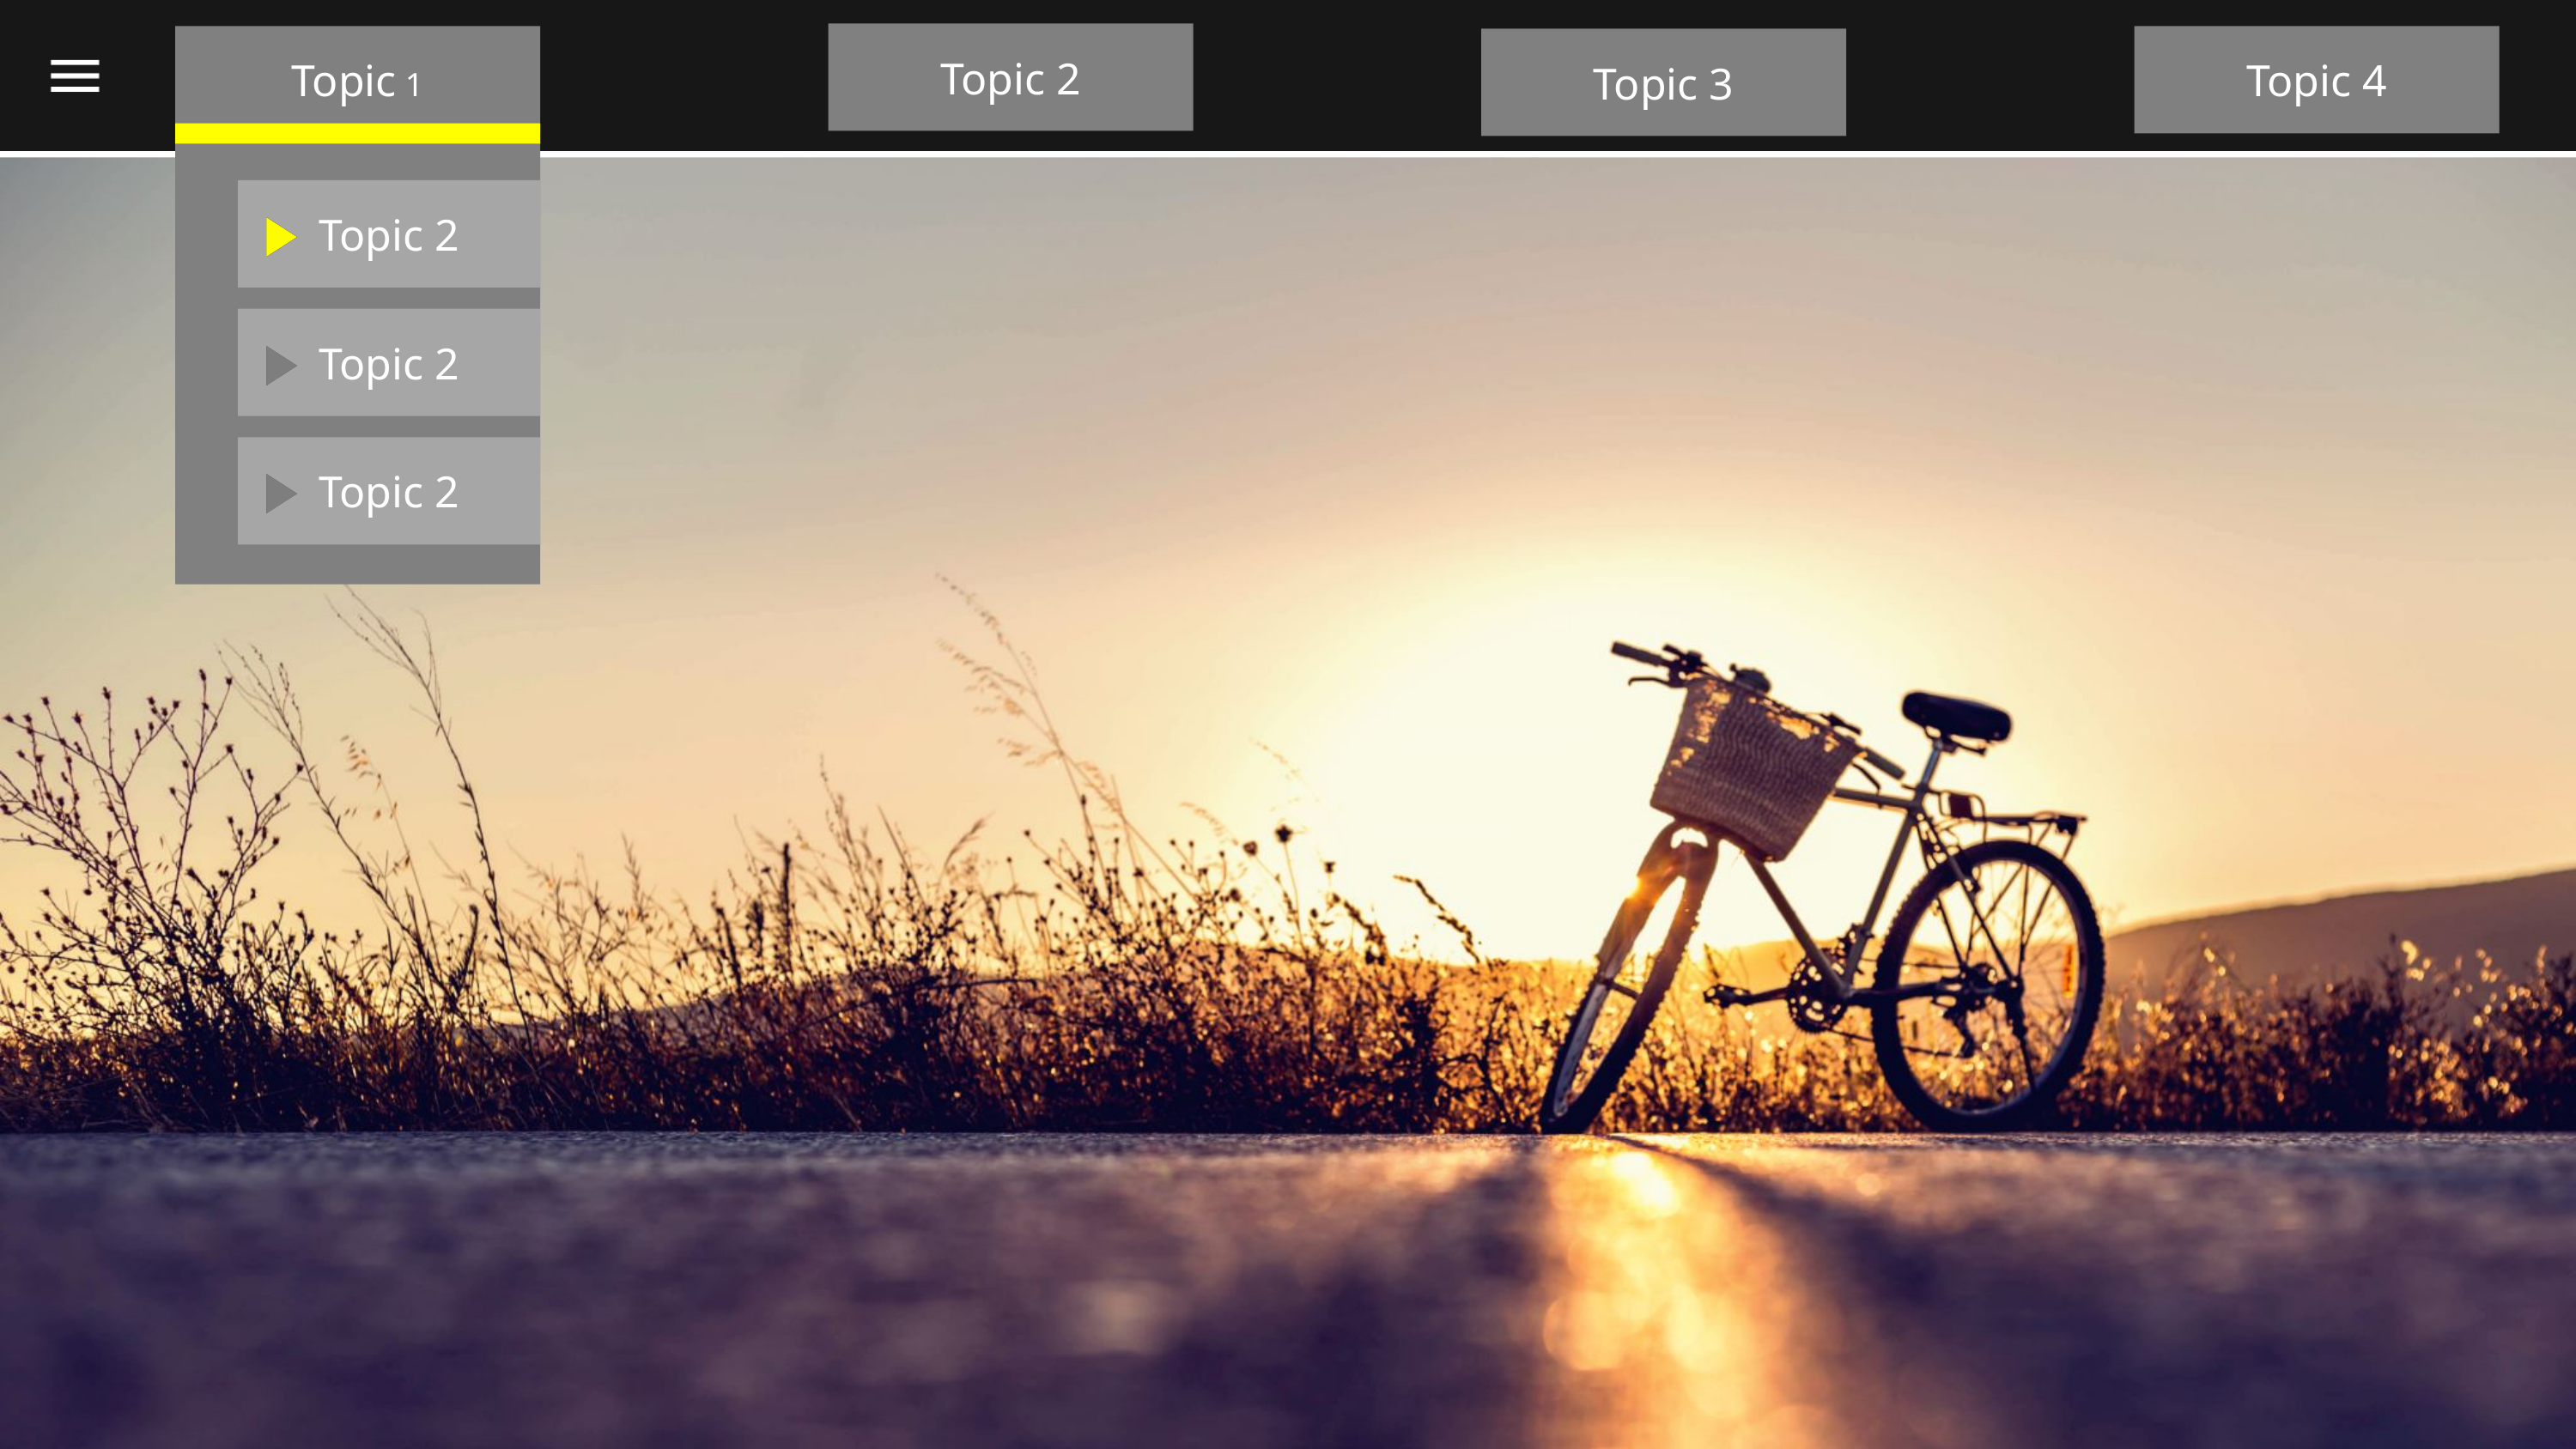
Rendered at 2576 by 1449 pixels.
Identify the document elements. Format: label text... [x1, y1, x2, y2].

text_box [542, 151, 2576, 155]
text_box Topic 2 [827, 21, 1195, 132]
text_box Topic 4 [2133, 24, 2501, 135]
text_box Topic 1 [173, 24, 542, 122]
text_box [173, 145, 542, 152]
text_box [173, 122, 542, 145]
text_box Topic 3 [1479, 27, 1848, 138]
picture [42, 43, 107, 108]
picture [0, 155, 2576, 1449]
